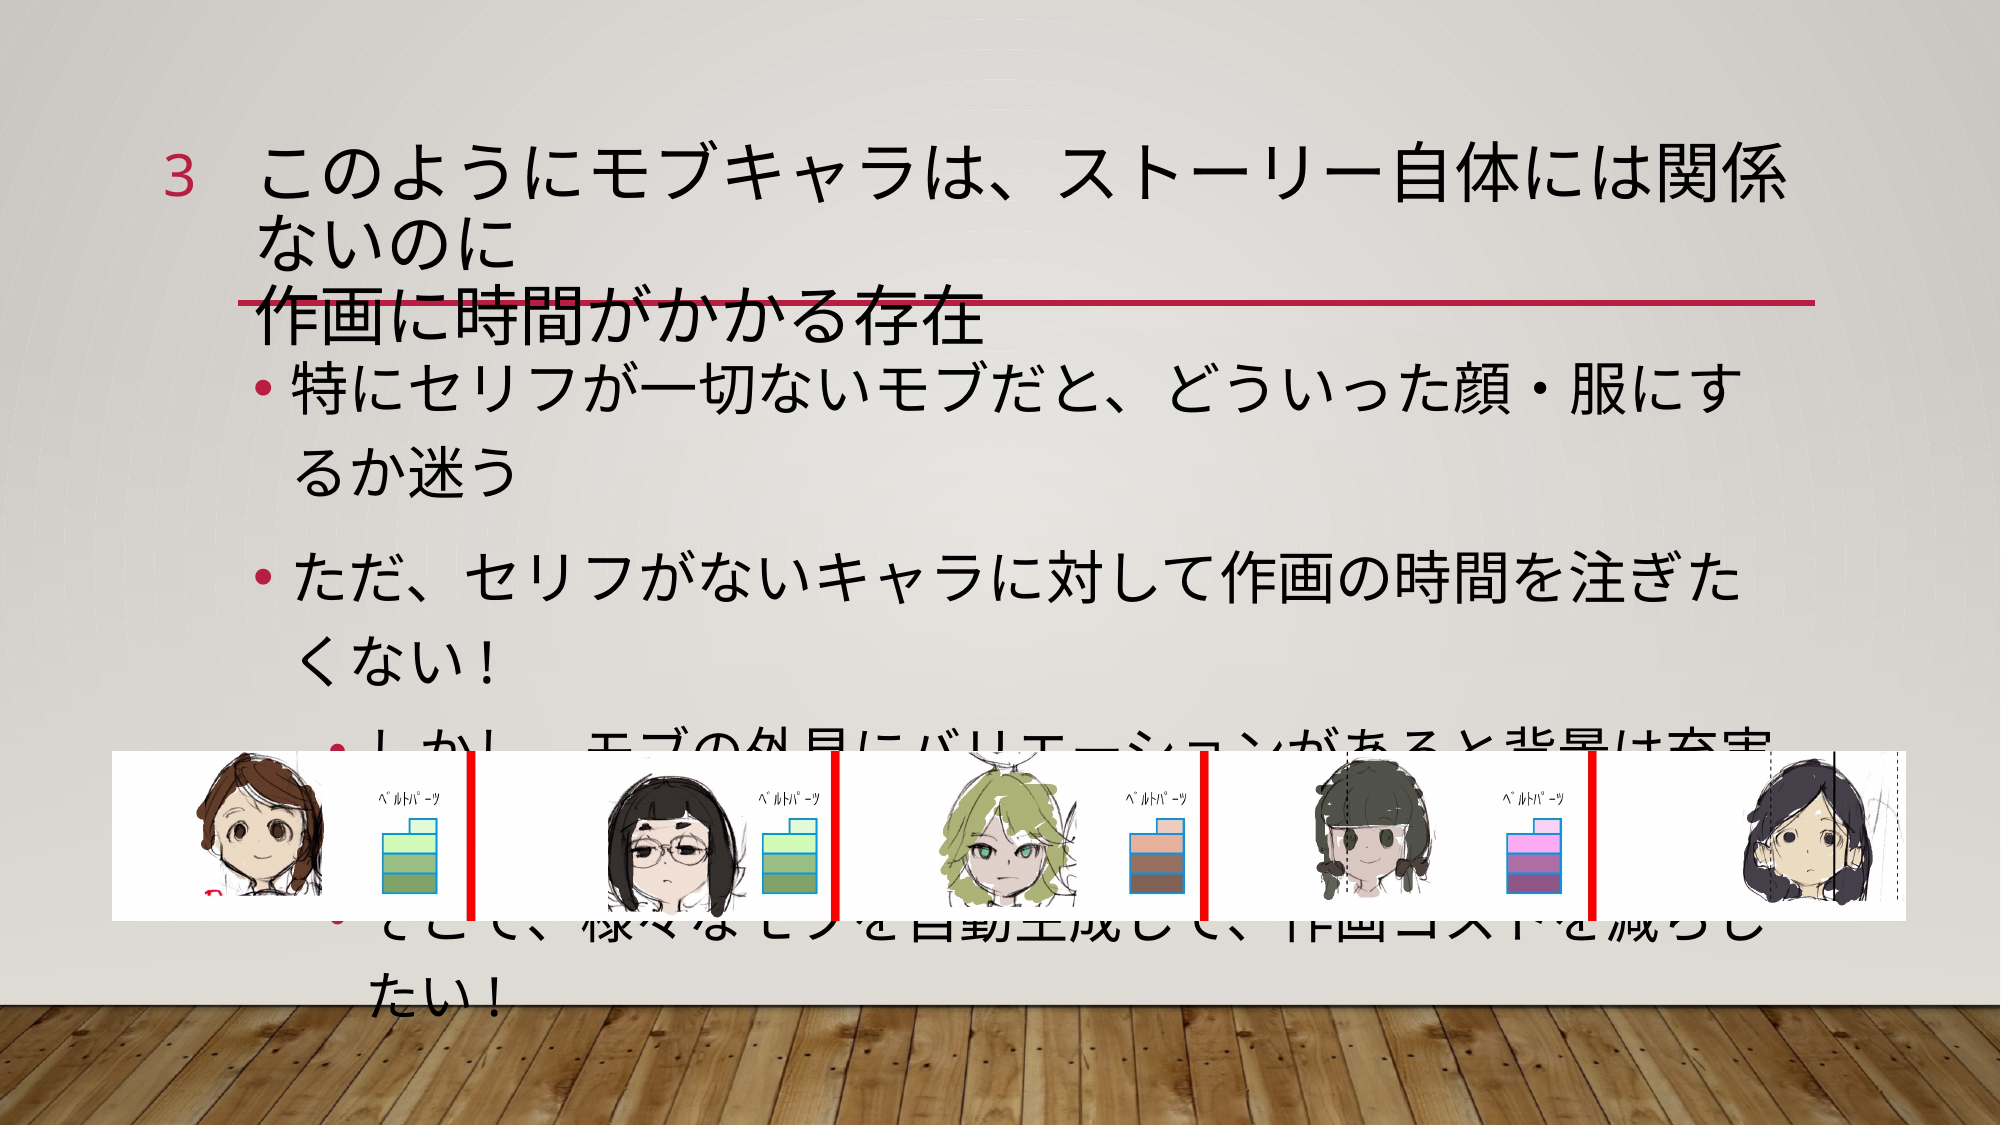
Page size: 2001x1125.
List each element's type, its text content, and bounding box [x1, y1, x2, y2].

list 特にセリフが一切ないモブだと、どういった顔・服にするか迷う ただ、セリフがないキャラに対して作画の時間を注ぎたくない! しかし、モブの外見にバリエーションがあると背景は充実するはず... そこで、様々なモブを自動生成して、作画コストを減らしたい! [238, 330, 1814, 750]
picture [111, 750, 1907, 922]
picture [0, 1005, 2000, 1125]
slide_number 3 [78, 131, 212, 214]
title このようにモブキャラは、ストーリー自体には関係ないのに 作画に時間がかかる存在 [238, 131, 1814, 305]
